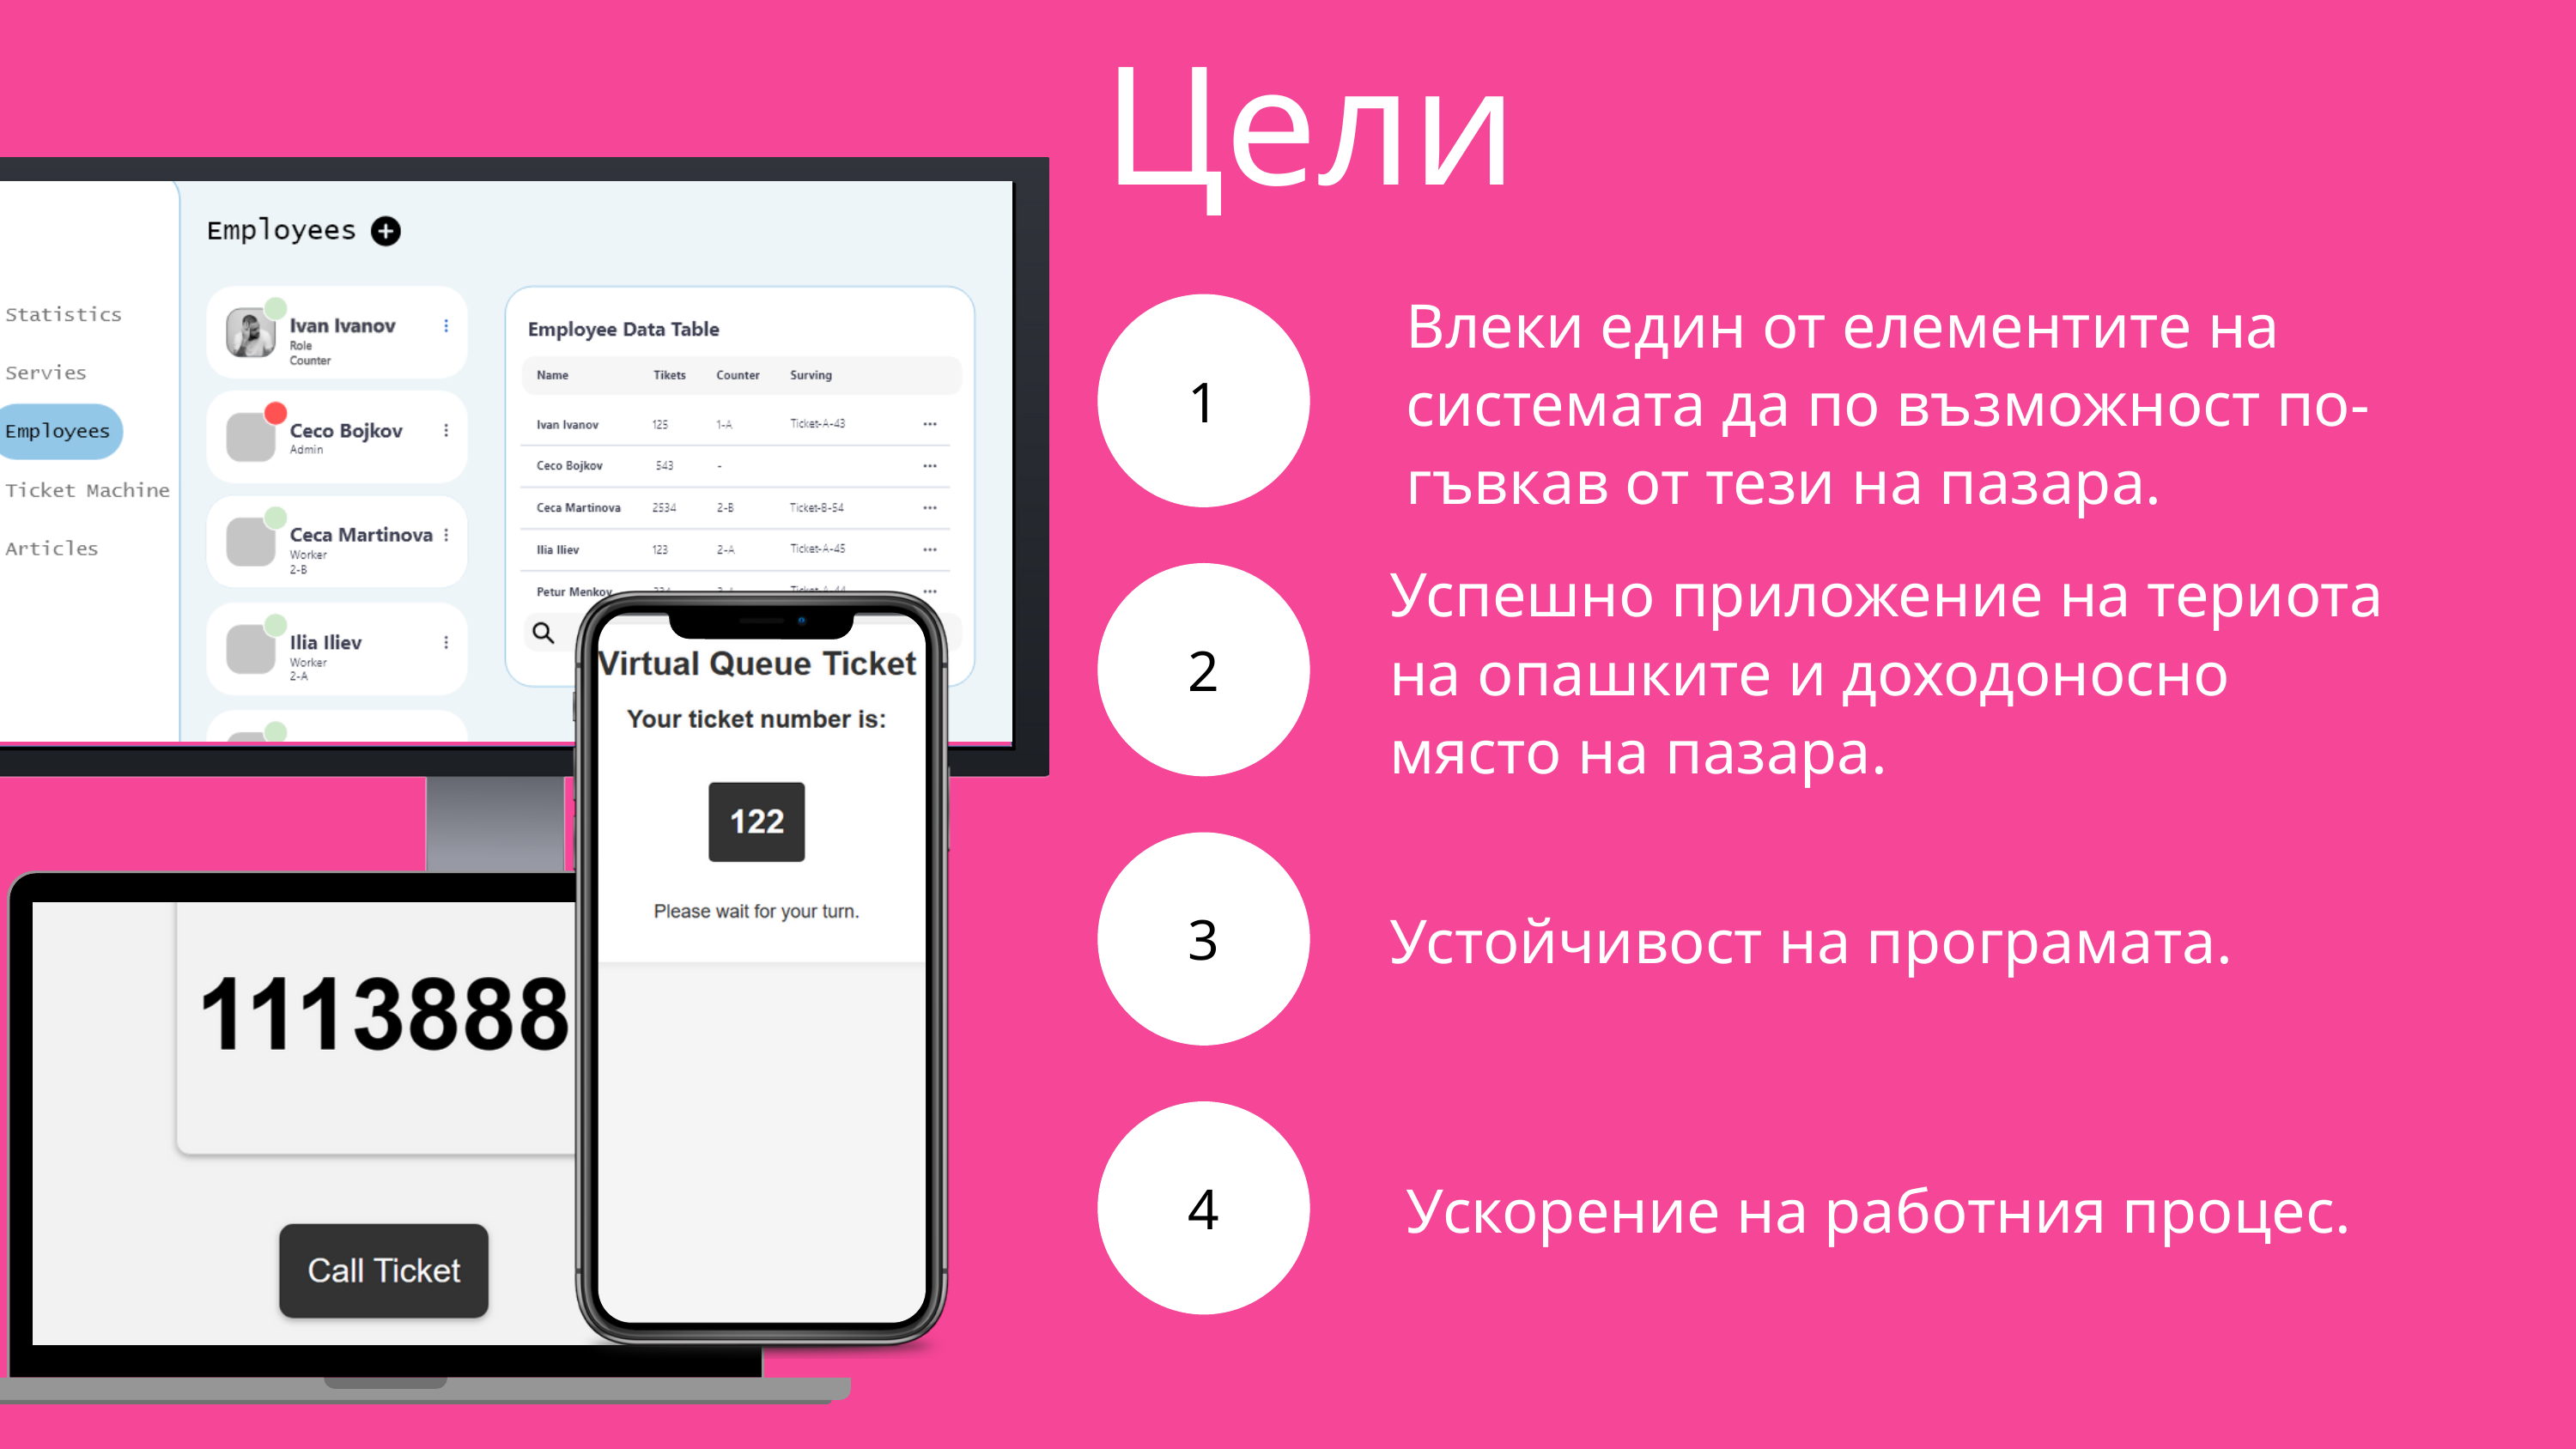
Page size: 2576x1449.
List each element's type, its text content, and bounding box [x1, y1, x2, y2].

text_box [1097, 832, 1311, 1046]
text_box Ускорение на работния процес. [1406, 1167, 2403, 1246]
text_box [0, 870, 852, 1405]
text_box Успешно приложение на териота на опашките и доходоносно място на пазара. [1389, 550, 2385, 786]
text_box Влеки един от елементите на системата да по възможност по-гъвкав от тези на пазара. [1406, 282, 2385, 517]
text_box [1097, 562, 1311, 777]
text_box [572, 591, 951, 1359]
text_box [1097, 1100, 1311, 1315]
text_box Устойчивост на програмата. [1389, 897, 2385, 976]
picture [0, 156, 1049, 955]
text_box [0, 181, 1013, 743]
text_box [1097, 294, 1311, 508]
picture [0, 743, 572, 870]
text_box Цели [1084, 0, 1536, 218]
